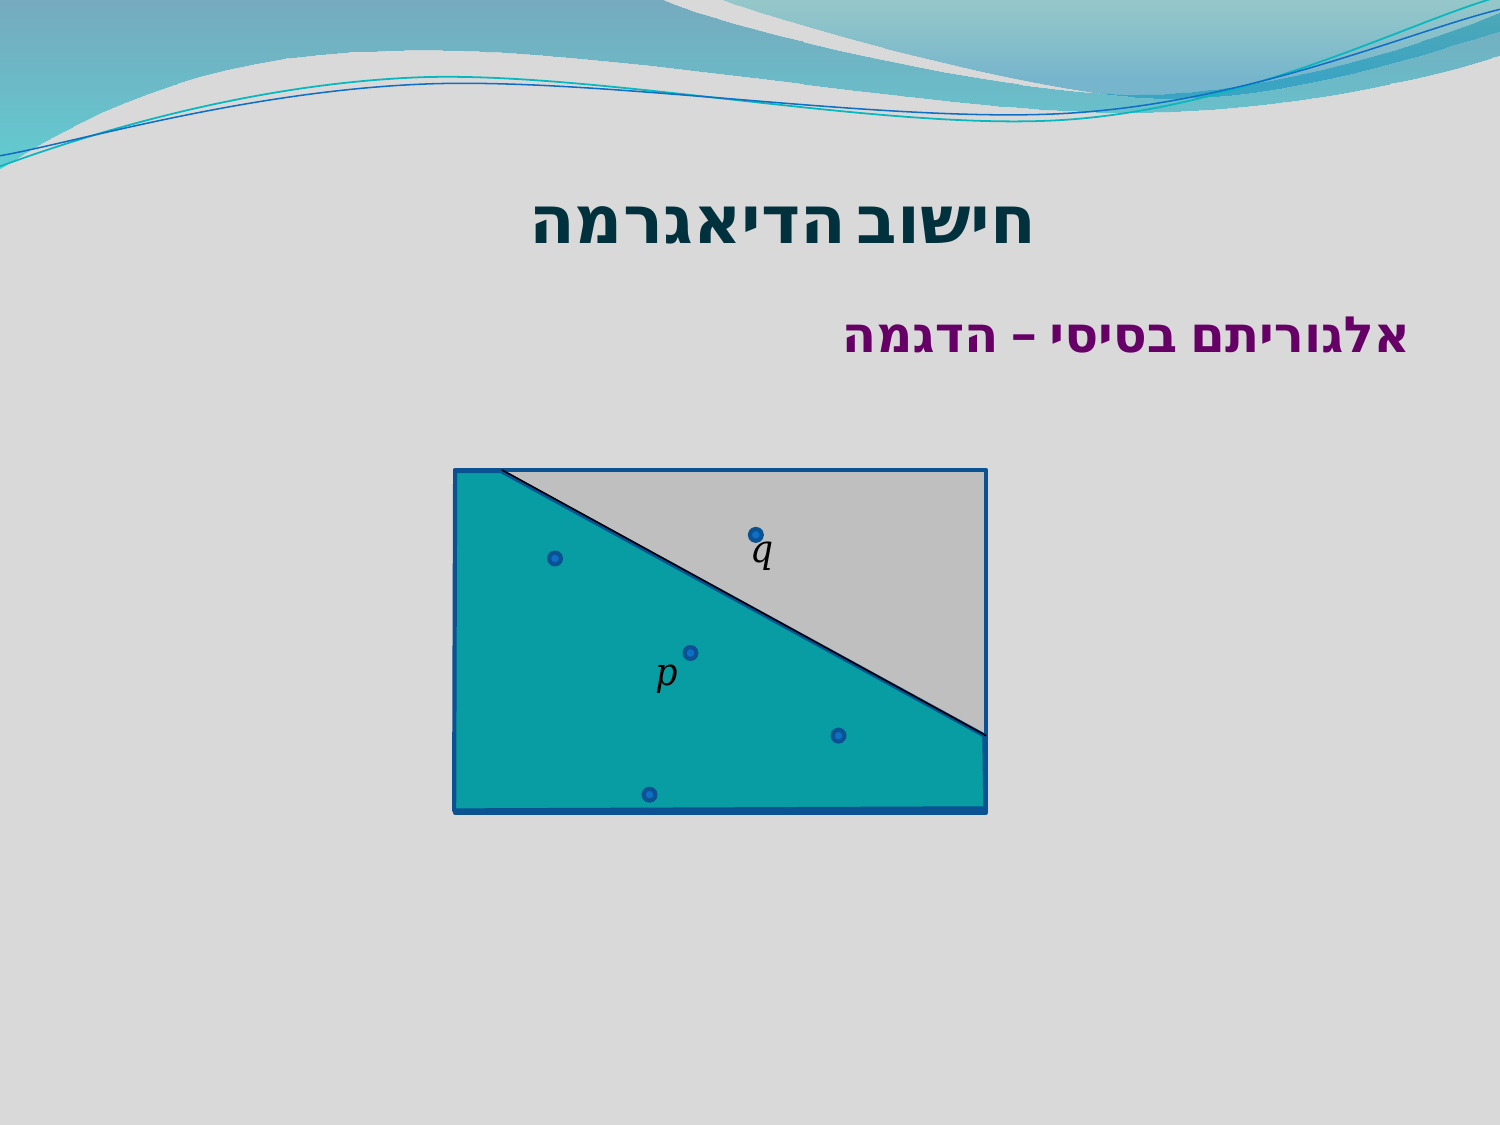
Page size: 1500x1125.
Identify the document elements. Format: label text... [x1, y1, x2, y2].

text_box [494, 471, 987, 749]
text_box חישוב הדיאגרמה אלגוריתם בסיסי – הדגמה [174, 124, 1425, 370]
text_box [453, 810, 988, 815]
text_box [501, 469, 987, 736]
text_box [641, 786, 658, 803]
text_box [452, 468, 988, 813]
